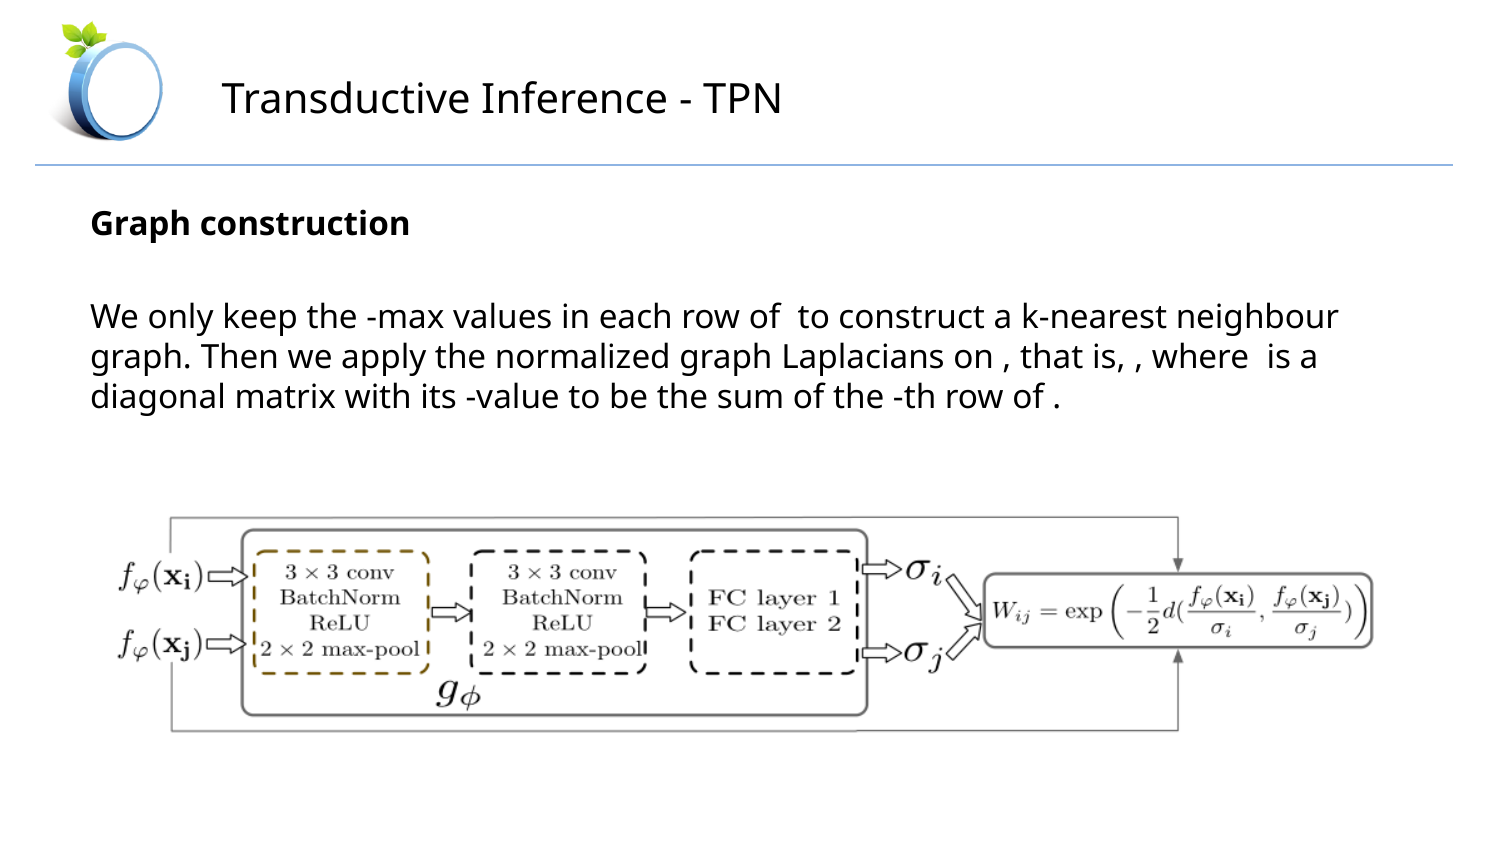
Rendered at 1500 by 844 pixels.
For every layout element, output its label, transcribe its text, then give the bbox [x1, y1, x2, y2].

title Transductive Inference - TPN [206, 43, 1425, 151]
picture [29, 20, 174, 154]
picture [89, 502, 1399, 740]
